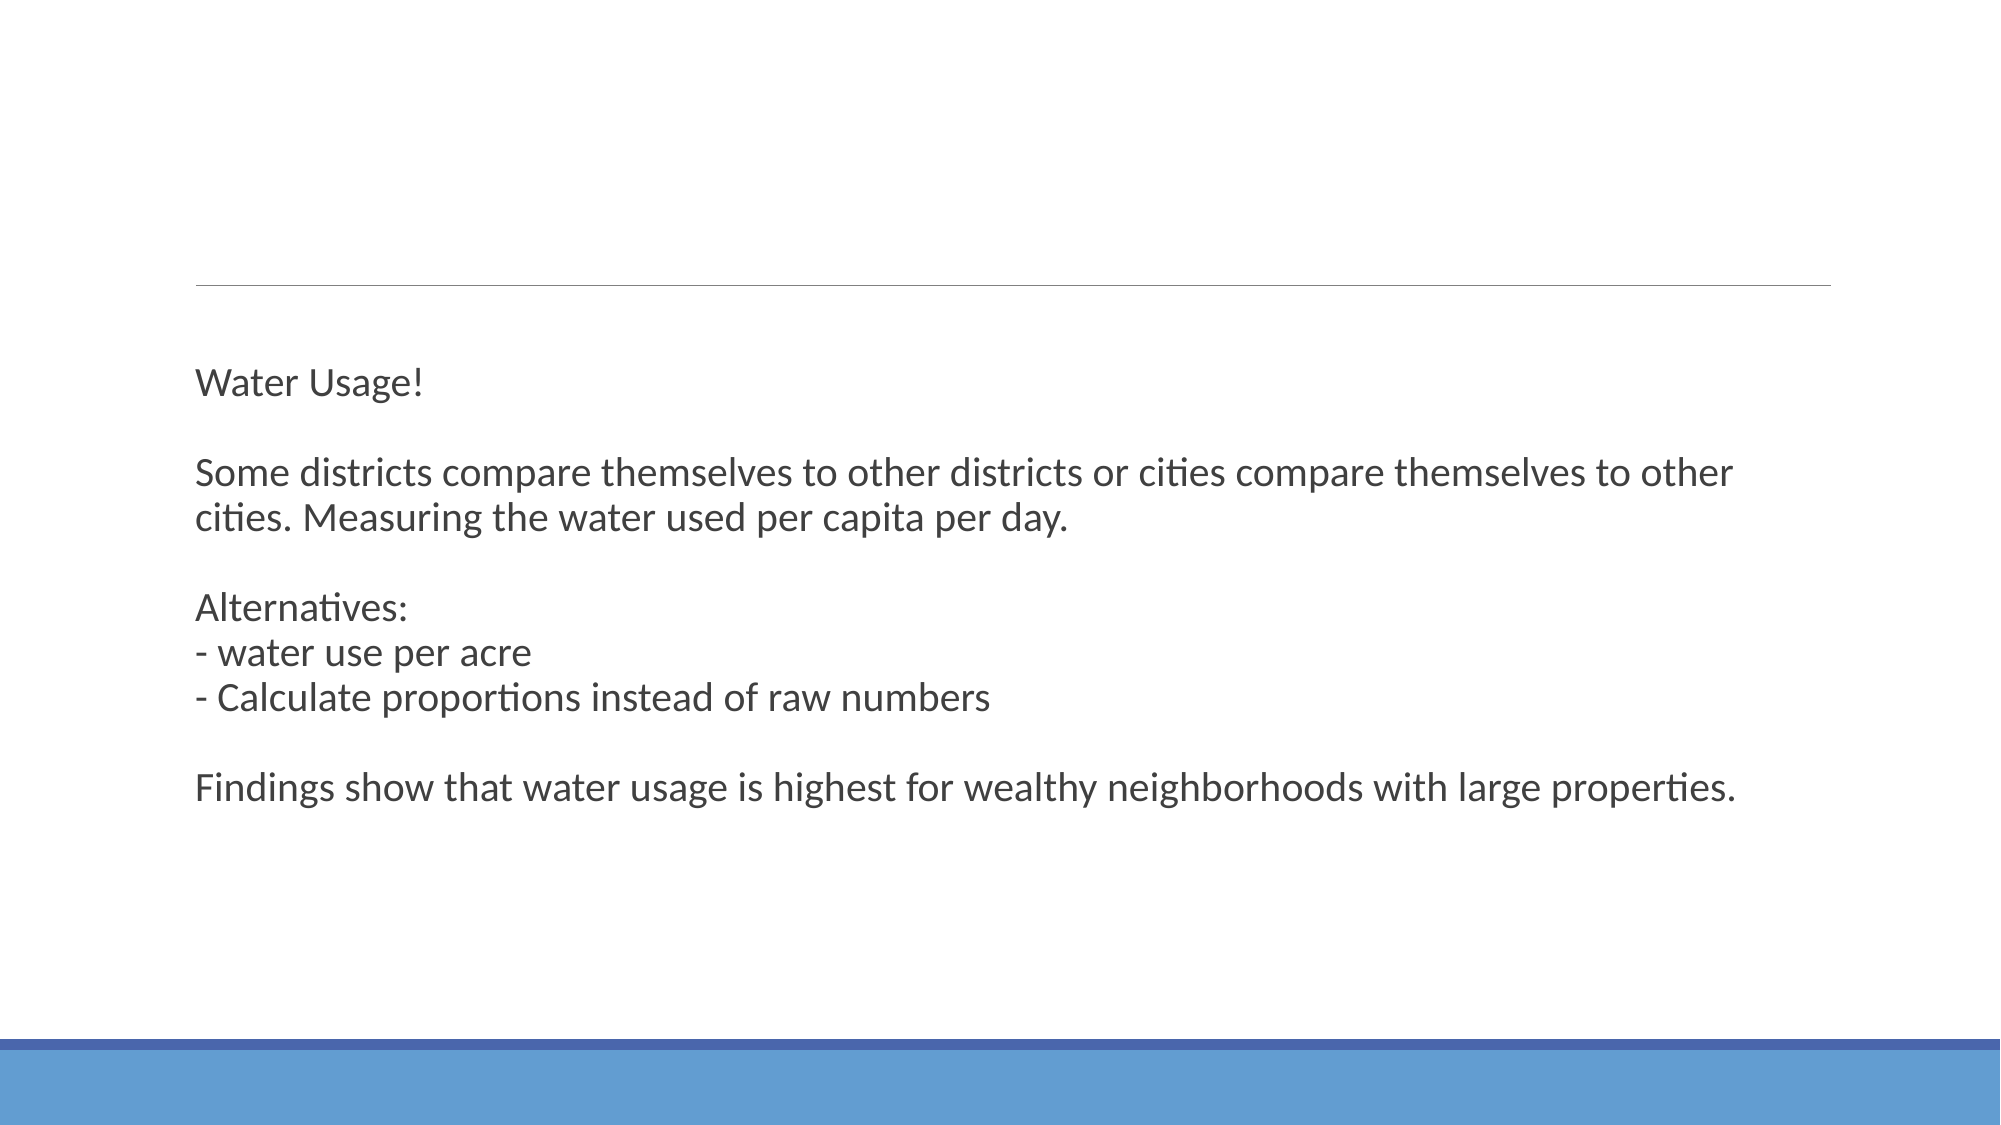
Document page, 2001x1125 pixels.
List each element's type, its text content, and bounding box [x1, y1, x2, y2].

list Water Usage! Some districts compare themselves to other districts or cities compare themselves to other cities. Measuring the water used per capita per day. Alternatives: - water use per acre - Calculate proportions instead of raw numbers Findings show that water usage is highest for wealthy neighborhoods with large properties. [180, 302, 1830, 963]
